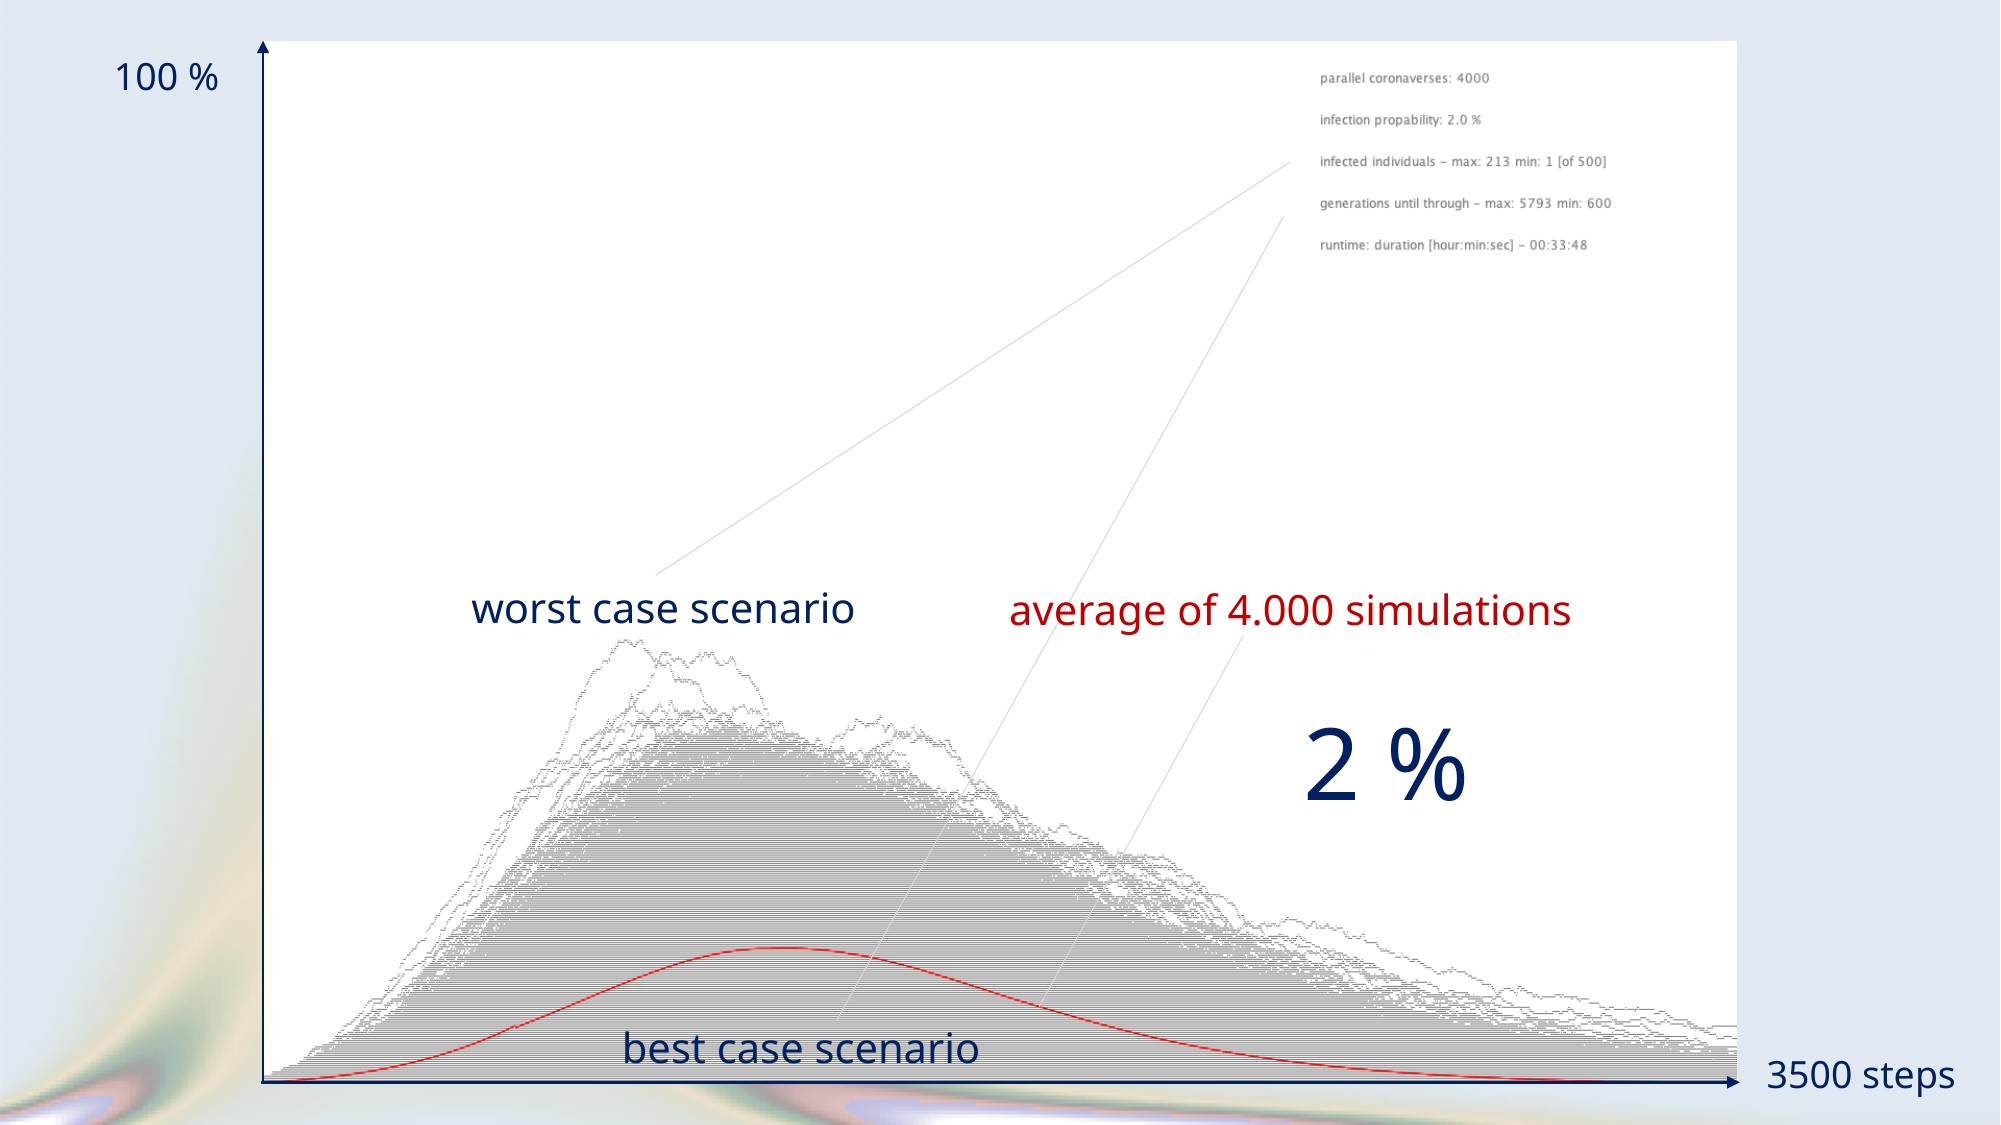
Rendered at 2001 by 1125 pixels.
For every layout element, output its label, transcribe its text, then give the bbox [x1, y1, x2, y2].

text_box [101, 40, 1740, 1083]
text_box 3500 steps [1751, 1043, 1972, 1104]
